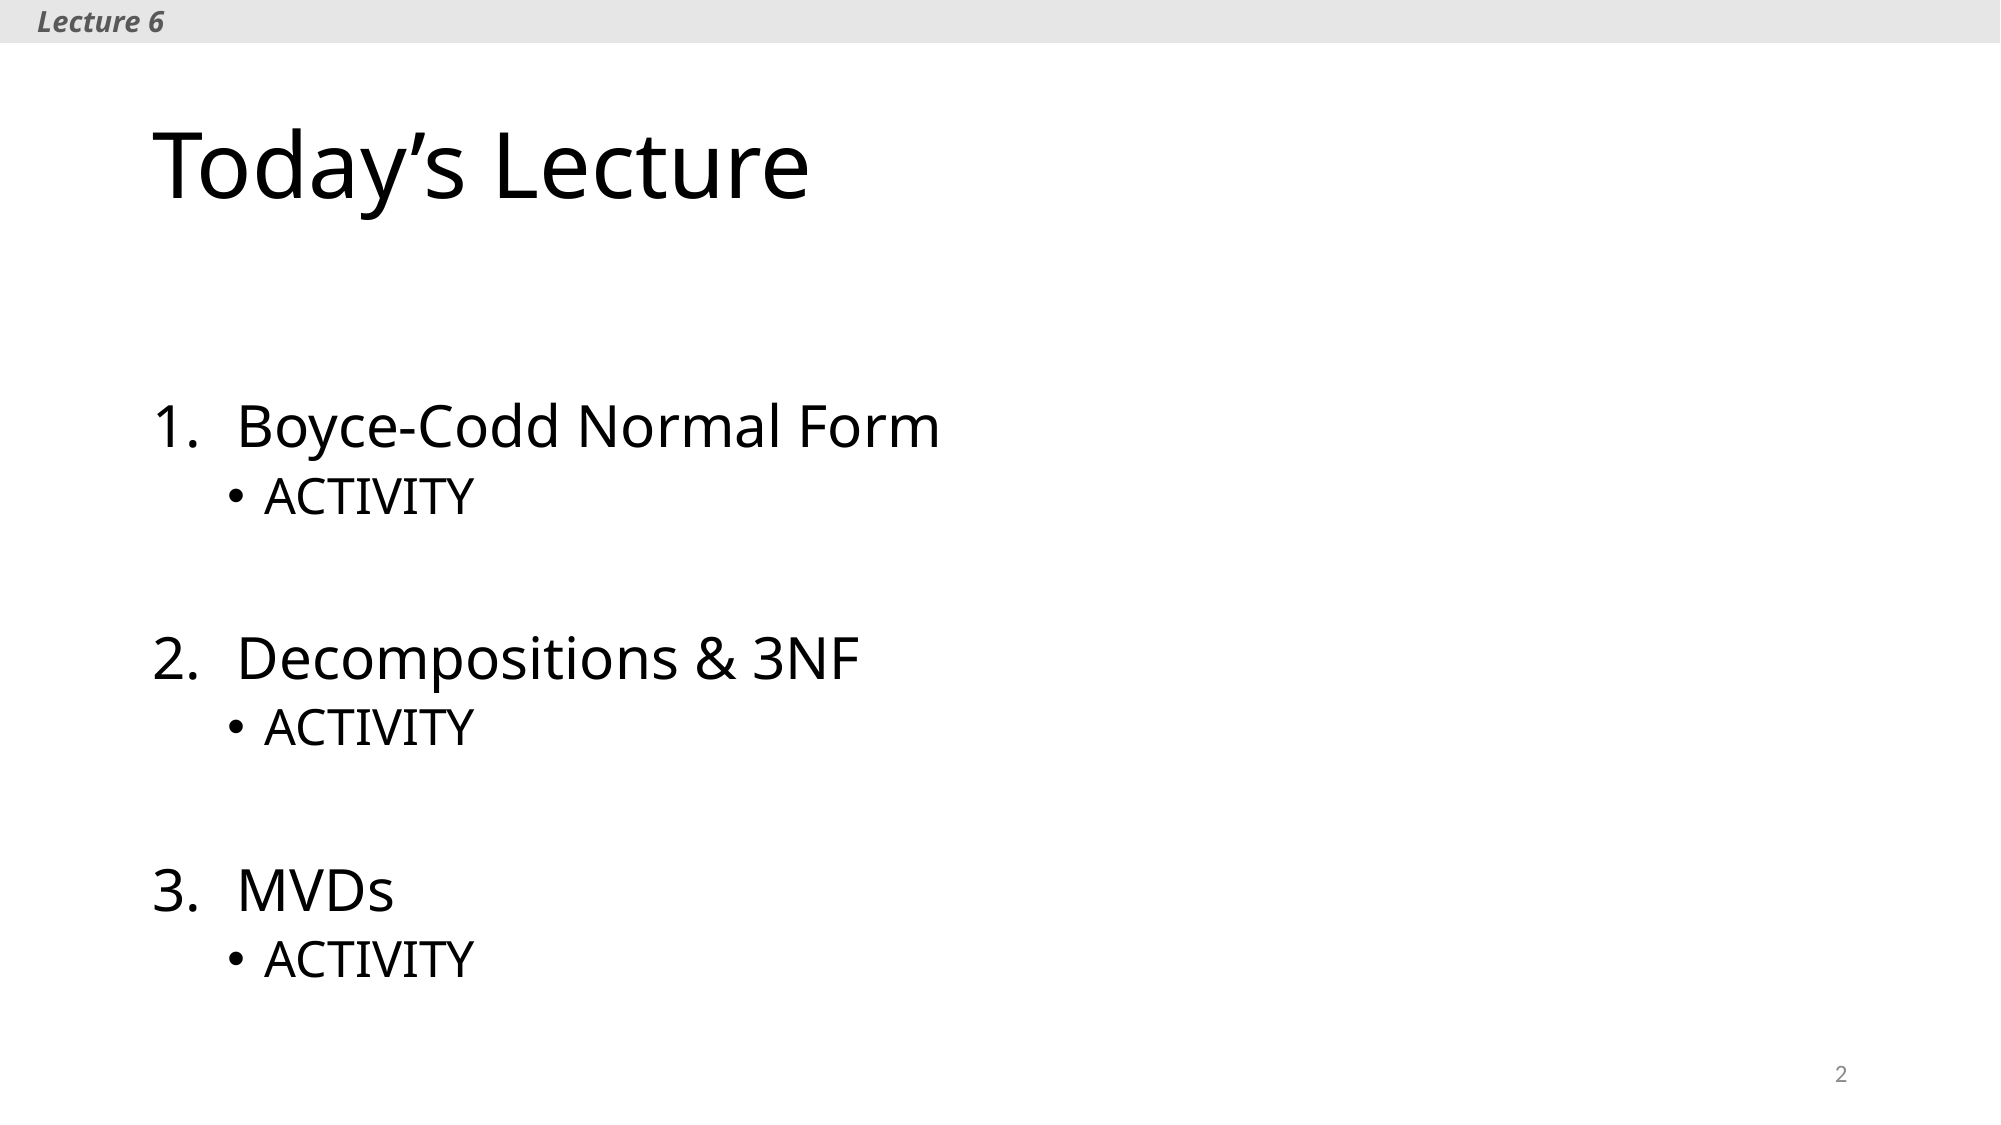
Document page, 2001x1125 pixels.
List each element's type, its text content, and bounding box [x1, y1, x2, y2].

list Boyce-Codd Normal Form ACTIVITY Decompositions & 3NF ACTIVITY MVDs ACTIVITY [137, 299, 1863, 1014]
title Today’s Lecture [137, 59, 1863, 278]
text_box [0, 0, 2000, 47]
slide_number 2 [1412, 1042, 1863, 1103]
